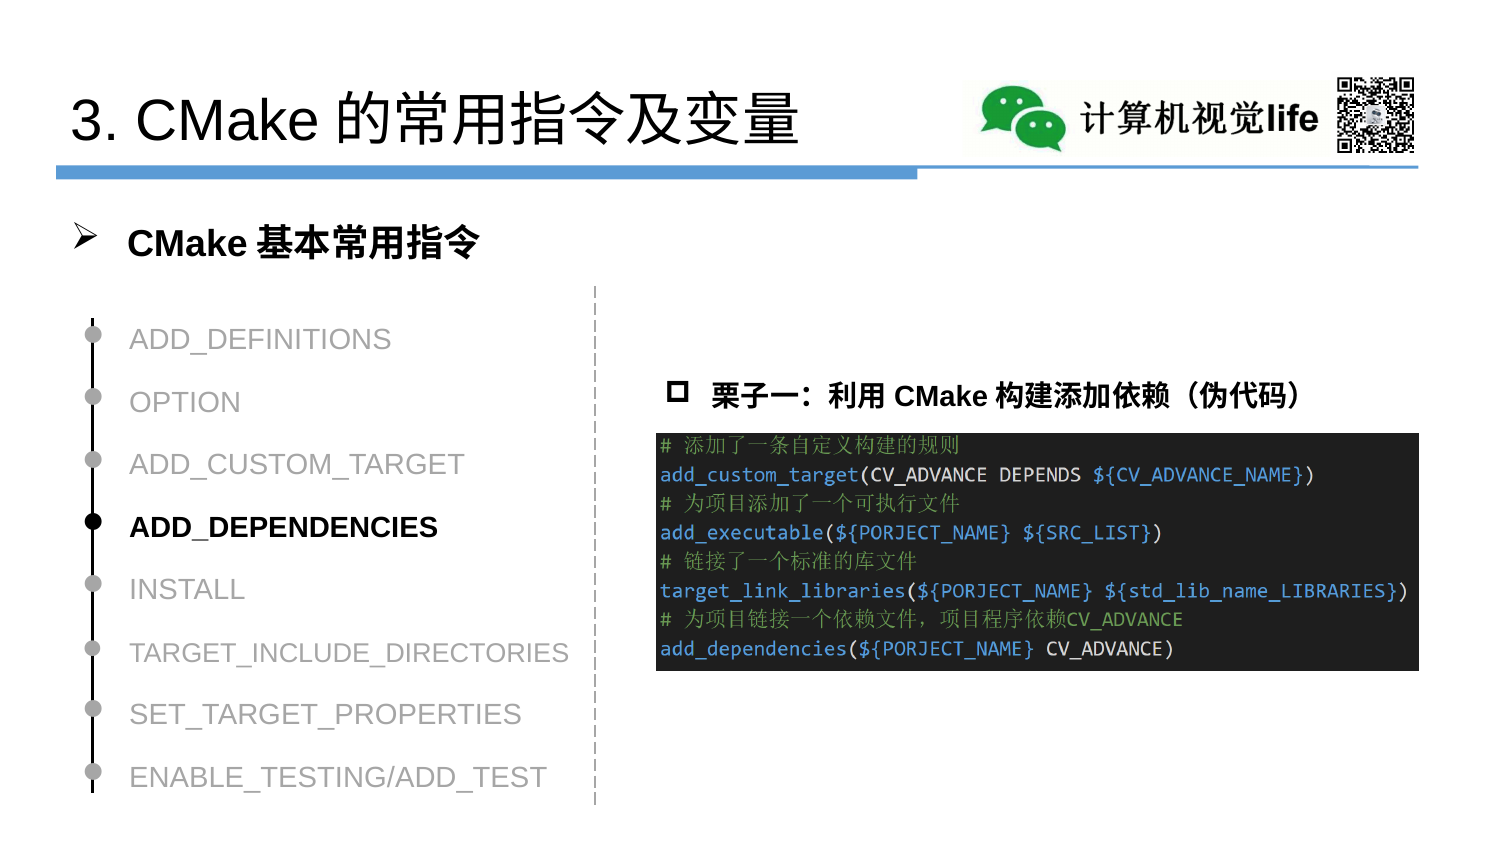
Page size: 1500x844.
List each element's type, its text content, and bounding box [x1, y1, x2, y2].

picture [656, 433, 1419, 671]
text_box CMake基本常用指令 [56, 199, 625, 288]
text_box 栗子一：利用CMake构建添加依赖（伪代码） [650, 352, 1451, 415]
text_box 3. CMake的常用指令及变量 [56, 28, 1406, 189]
text_box ADD_DEFINITIONS OPTION ADD_CUSTOM_TARGET ADD_DEPENDENCIES INSTALL TARGET_INCLUDE_DIRECTORIES SET_TARGET_PROPERTIES ENABLE_TESTING/ADD_TEST [67, 285, 594, 801]
picture [962, 70, 1420, 160]
